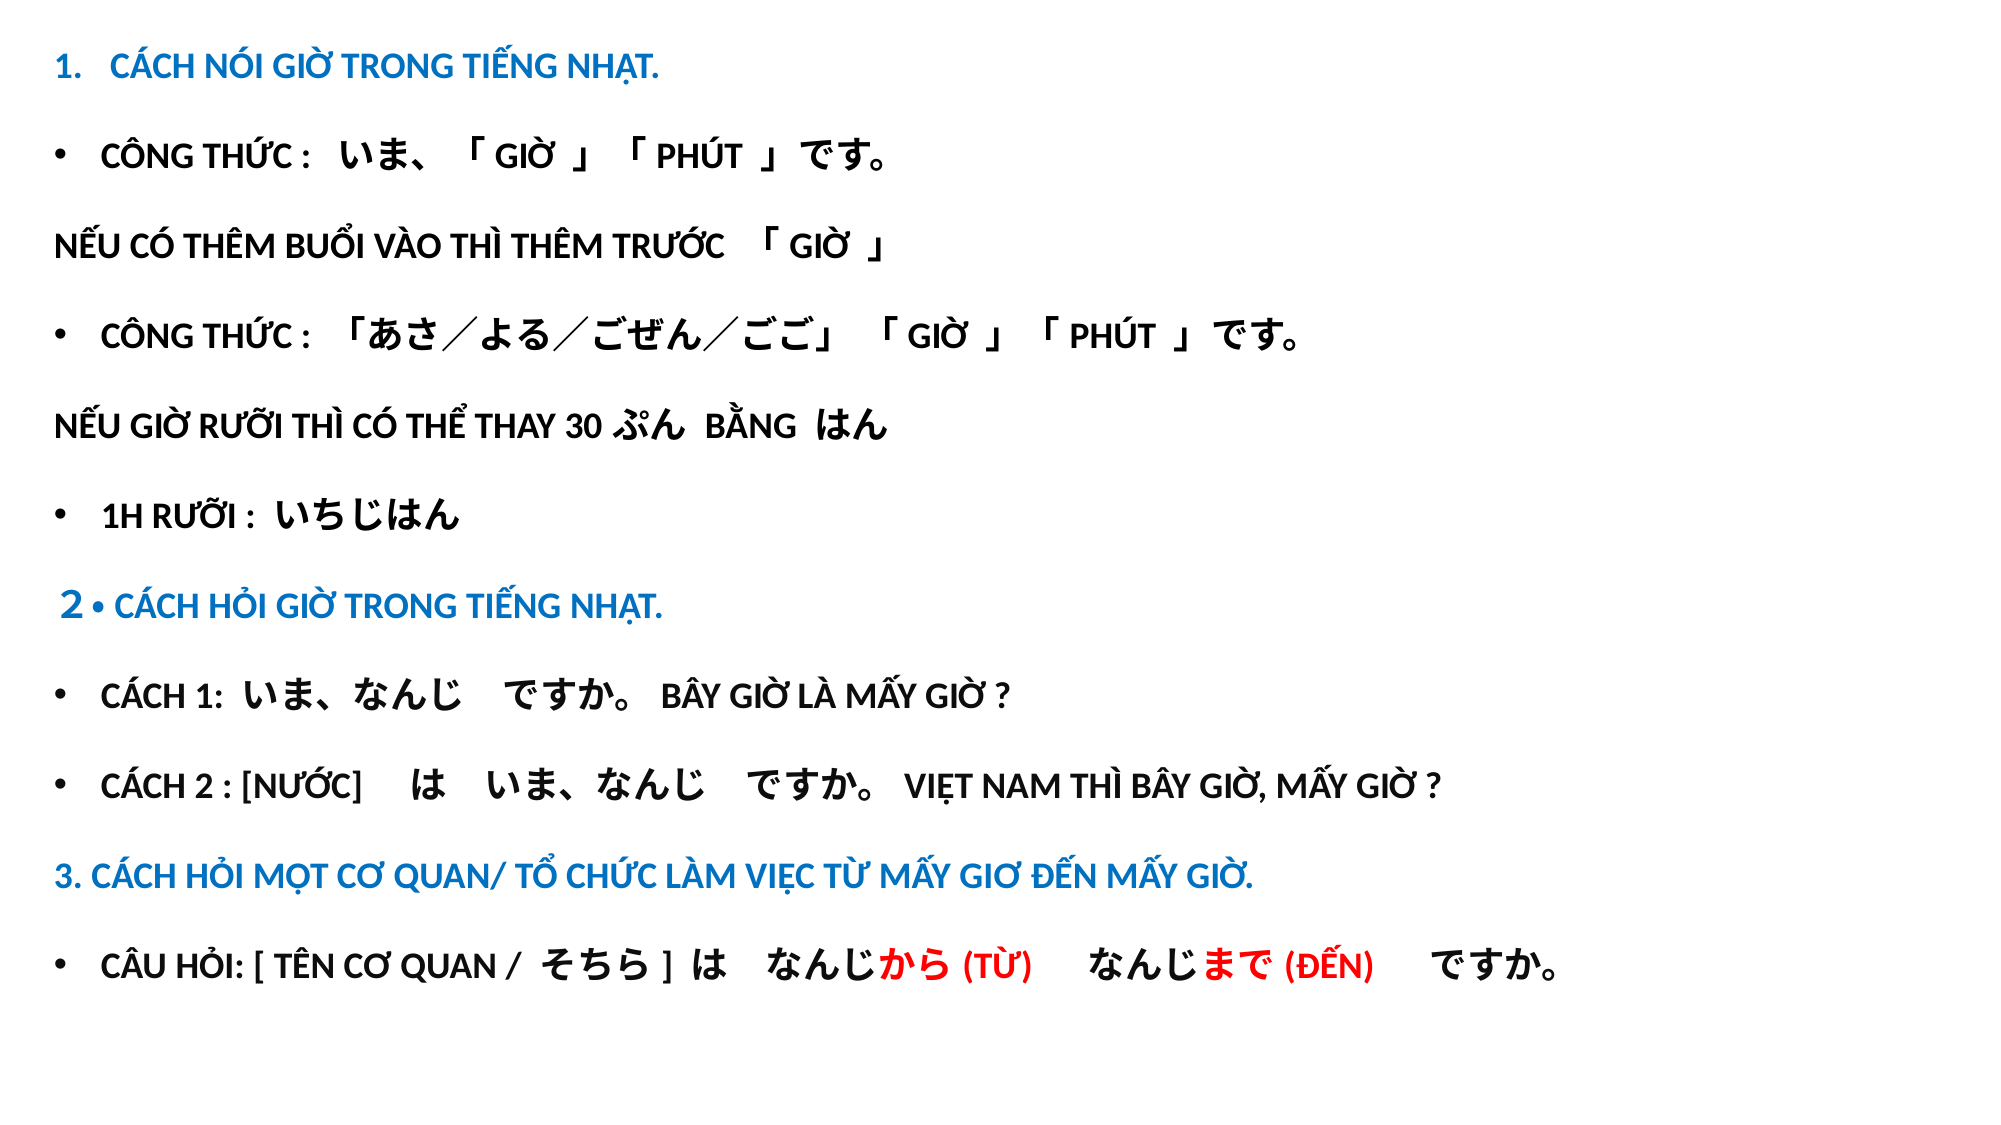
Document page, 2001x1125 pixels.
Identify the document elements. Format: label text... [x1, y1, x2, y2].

text_box CÁCH NÓI GIỜ TRONG TIẾNG NHẬT. CÔNG THỨC : いま、「GIỜ 」「PHÚT 」です。 NẾU CÓ THÊM BUỔI VÀO THÌ THÊM TRƯỚC 「GIỜ 」 CÔNG THỨC : 「あさ／よる／ごぜん／ごご」 「GIỜ 」「PHÚT 」です。 NẾU GIỜ RƯỠI THÌ CÓ THỂ THAY 30ぷん BẰNG はん 1H RƯỠI : いちじはん ２・CÁCH HỎI GIỜ TRONG TIẾNG NHẬT. CÁCH 1: いま、なんじ ですか。BÂY GIỜ LÀ MẤY GIỜ ? CÁCH 2 : [NƯỚC] は いま、なんじ ですか。VIỆT NAM THÌ BÂY GIỜ, MẤY GIỜ ? 3. CÁCH HỎI MỘT CƠ QUAN/ TỔ CHỨC LÀM VIỆC TỪ MẤY GIƠ ĐẾN MẤY GIỜ. CÂU HỎI: [ TÊN CƠ QUAN / そちら] は なんじから(TỪ) なんじまで(ĐẾN) ですか。 [39, 33, 1716, 1125]
